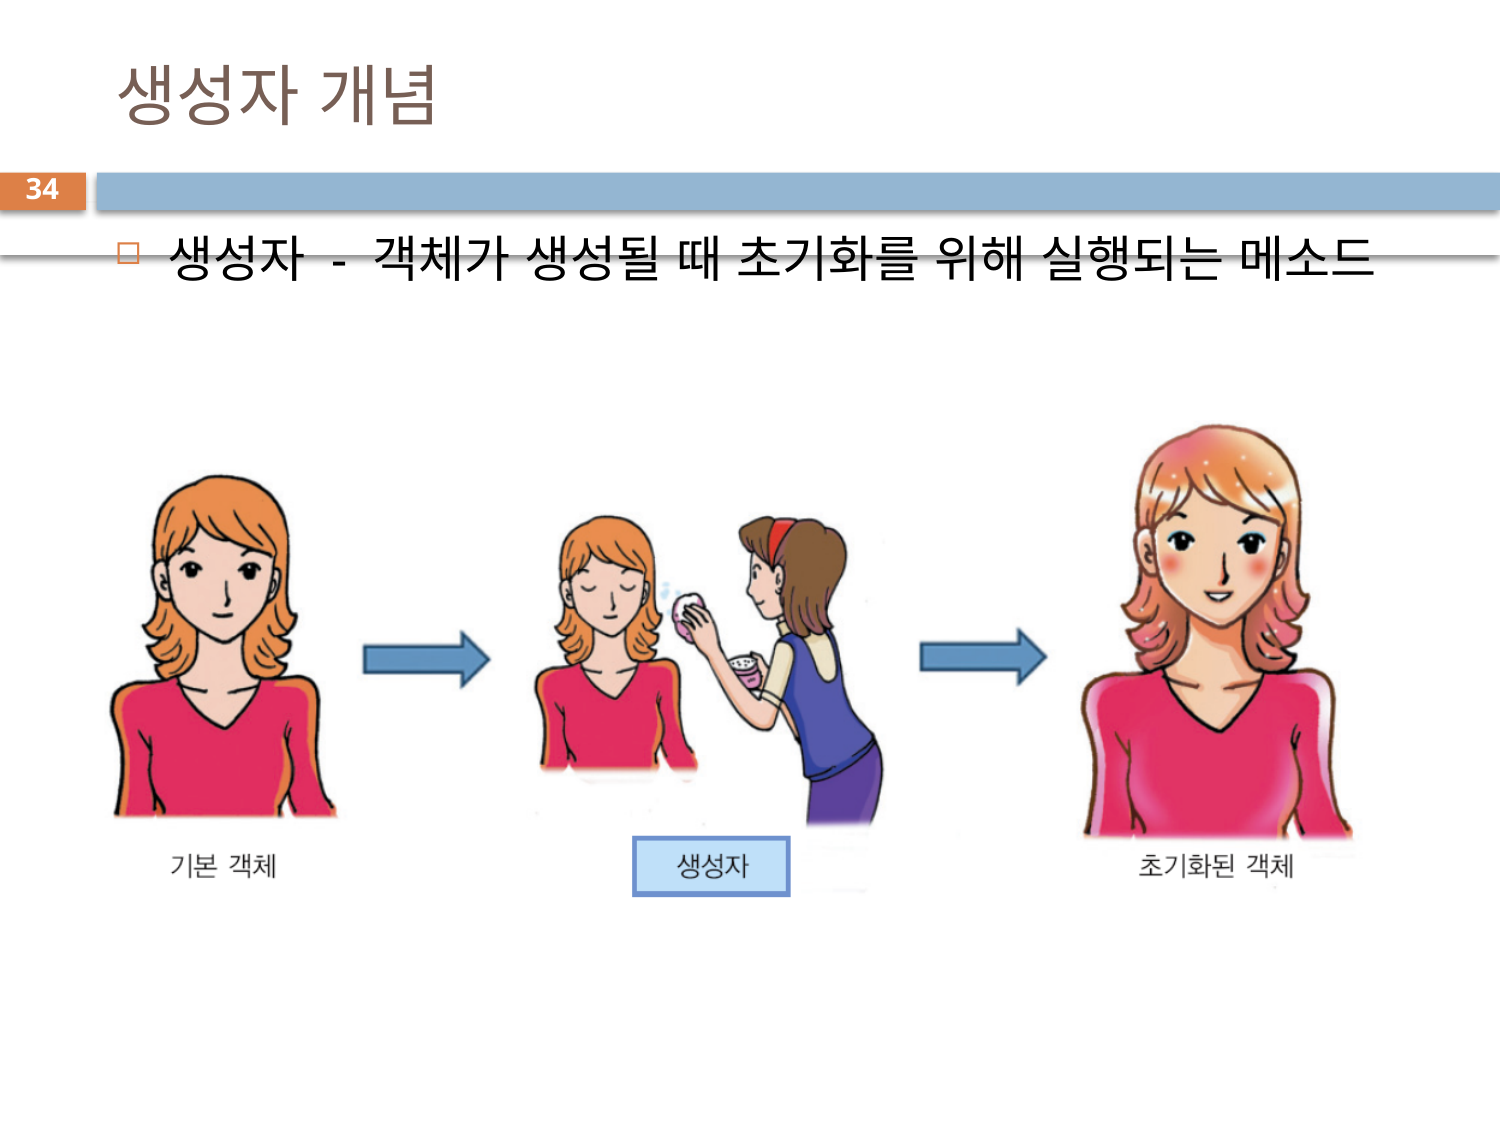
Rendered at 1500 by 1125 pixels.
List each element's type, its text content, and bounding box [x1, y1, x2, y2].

slide_number 34 [0, 170, 87, 211]
list 생성자 - 객체가 생성될 때 초기화를 위해 실행되는 메소드 [100, 219, 1438, 1047]
title 생성자 개념 [100, 37, 1438, 149]
picture [99, 420, 1365, 903]
